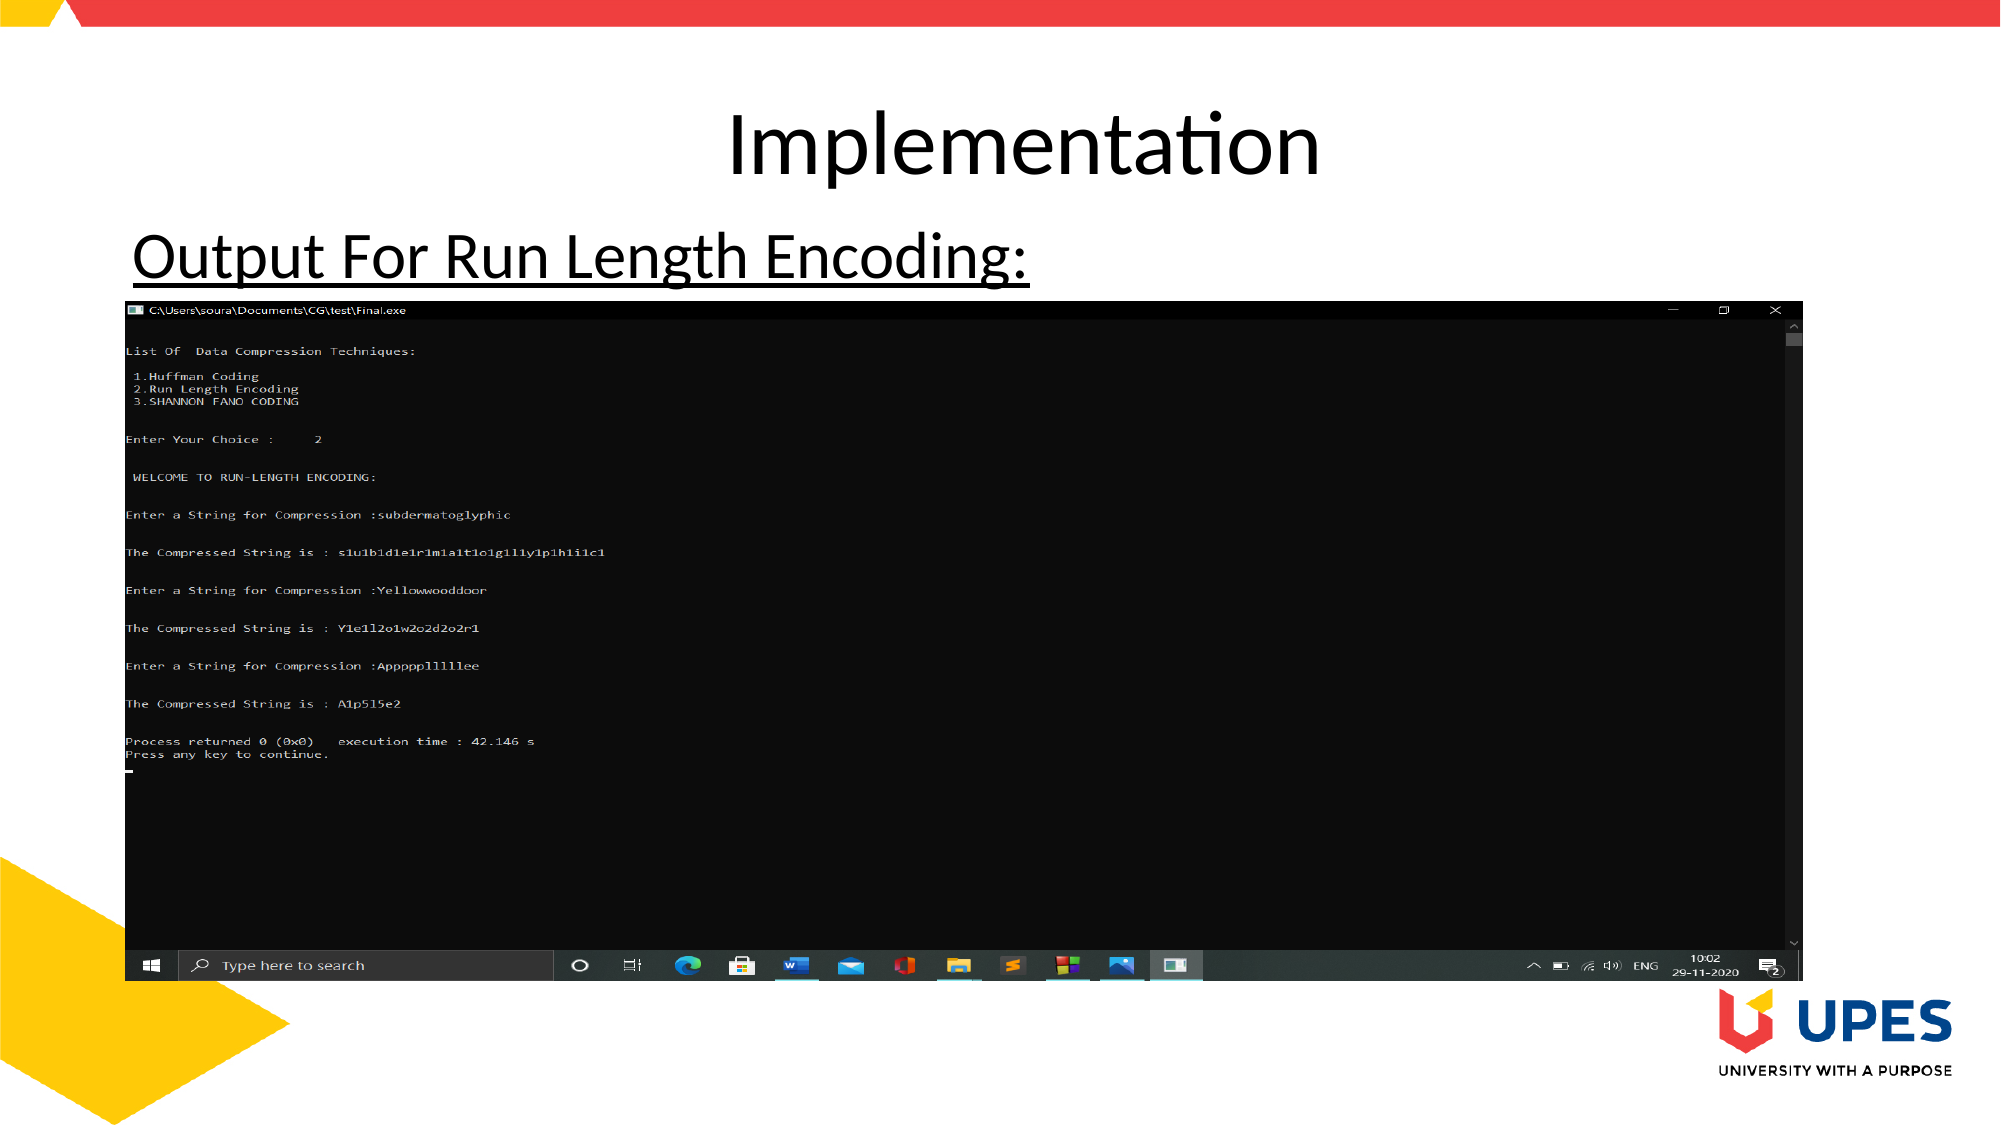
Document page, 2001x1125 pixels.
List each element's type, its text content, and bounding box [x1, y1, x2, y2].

list Output For Run Length Encoding: [124, 204, 1926, 1031]
picture [0, 0, 2001, 1125]
title Implementation [124, 69, 1926, 204]
